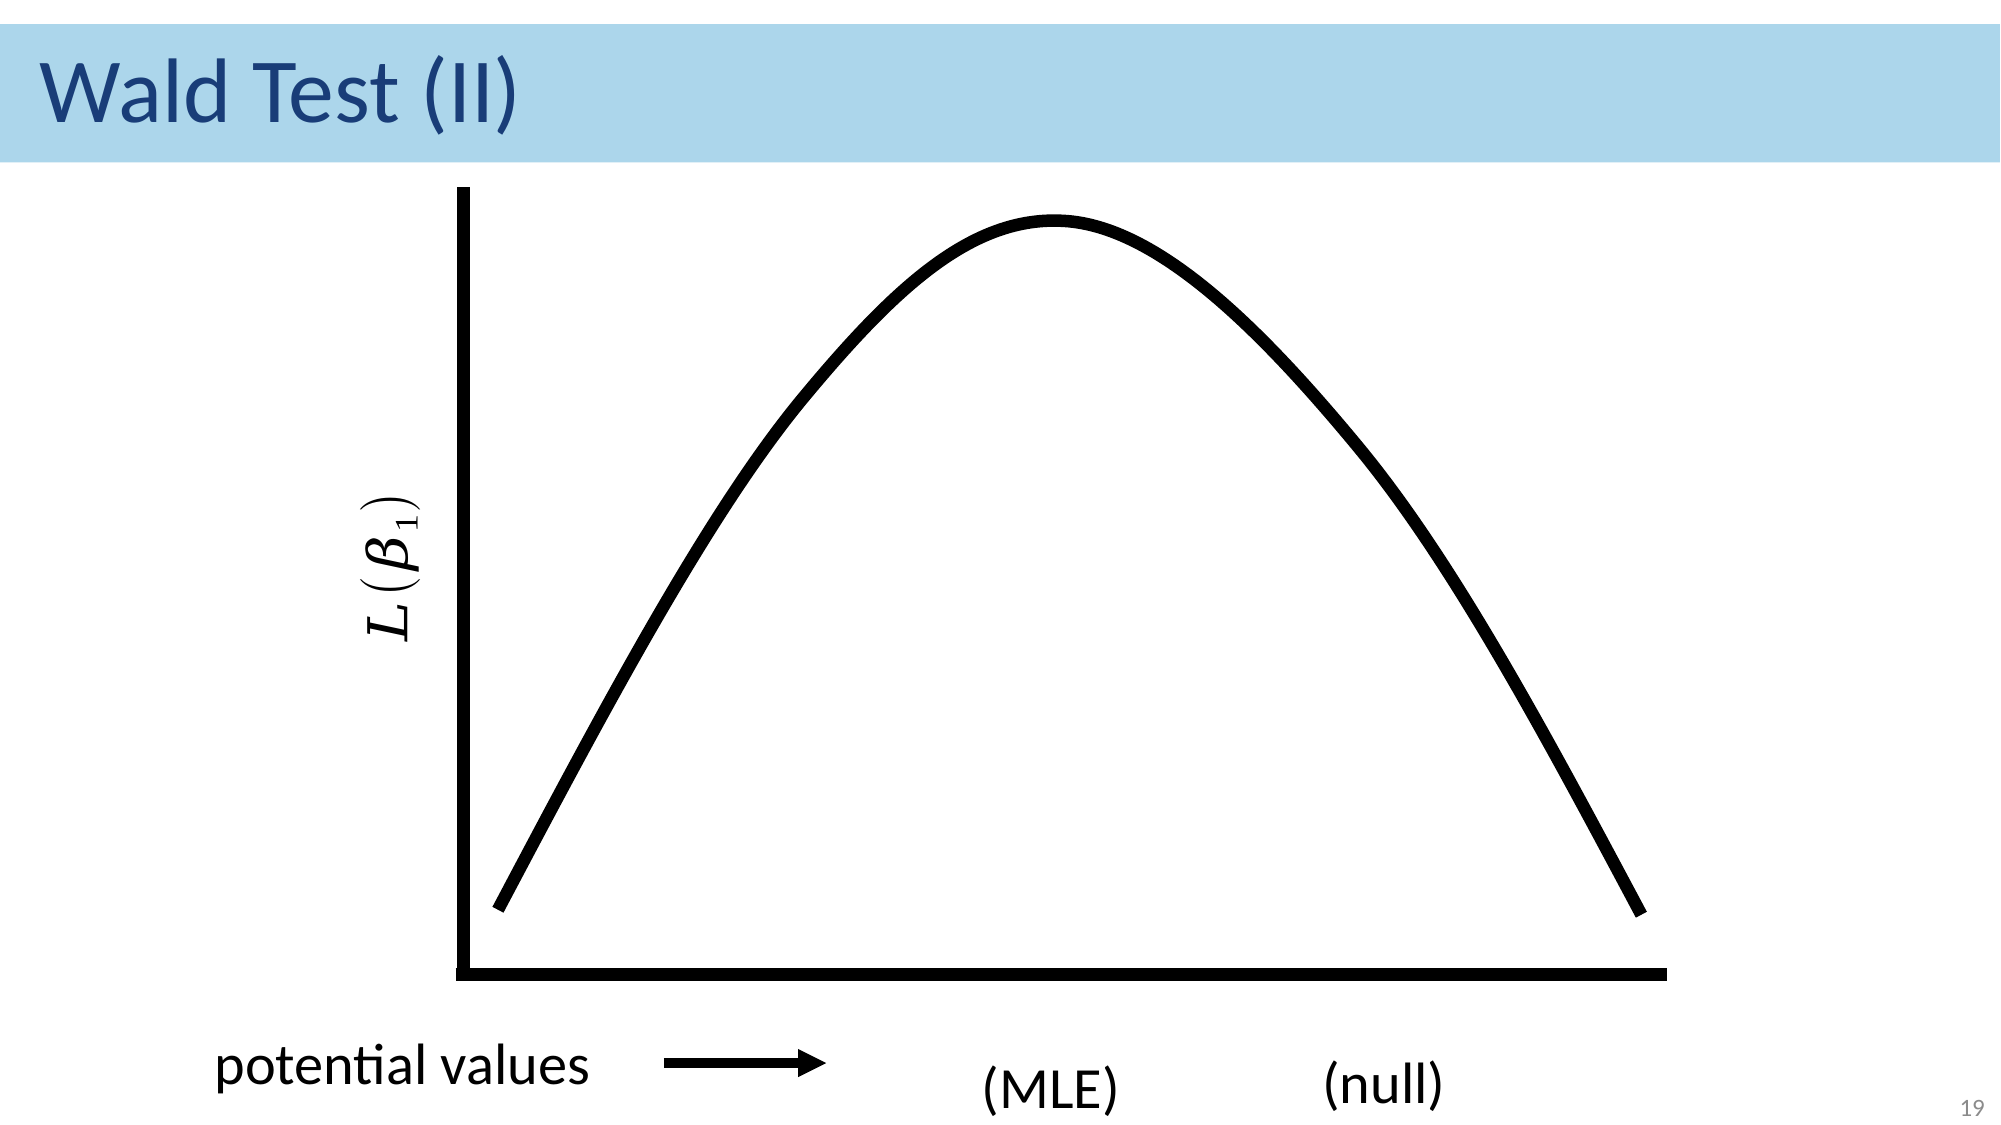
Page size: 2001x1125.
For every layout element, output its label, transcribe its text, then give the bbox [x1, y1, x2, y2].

text_box [0, 23, 2000, 163]
title Wald Test (II) [24, 24, 1975, 163]
slide_number 19 [1667, 1087, 2000, 1125]
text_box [199, 153, 1667, 1125]
